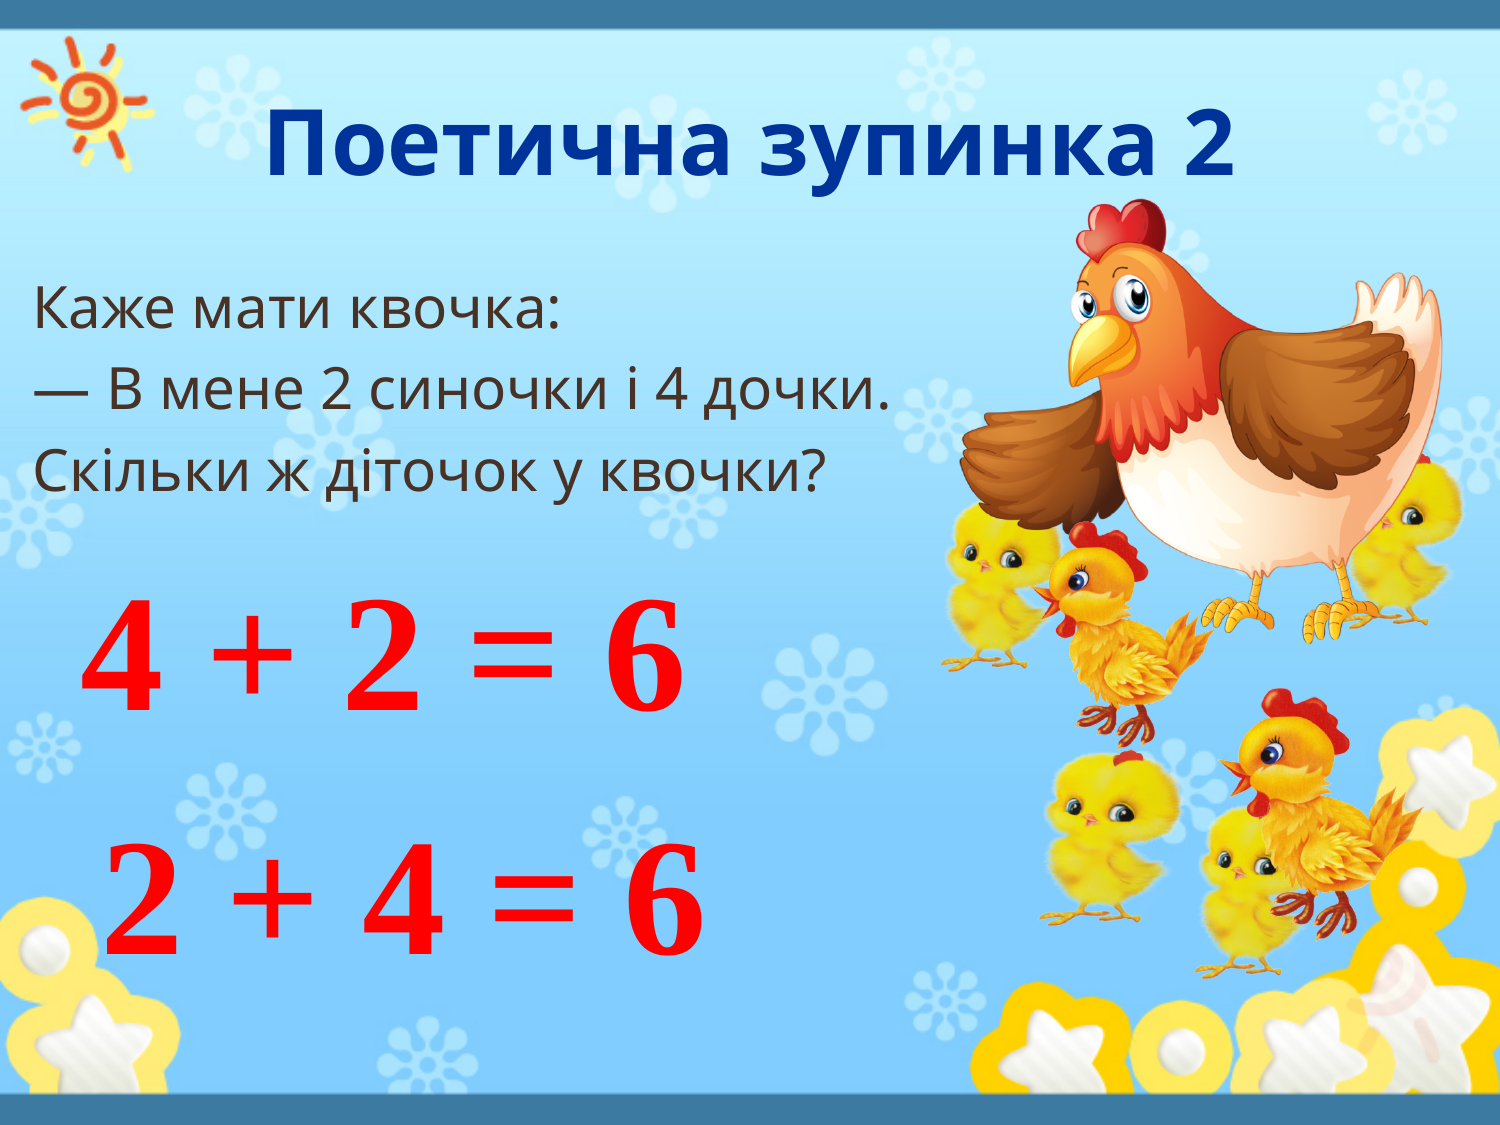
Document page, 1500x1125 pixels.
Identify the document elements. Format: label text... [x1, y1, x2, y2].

list Каже мати квочка: — В мене 2 синочки і 4 дочки. Скільки ж діточок у квочки? [17, 262, 928, 539]
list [946, 181, 1459, 648]
title Поетична зупинка 2 [75, 45, 1425, 233]
text_box 4 + 2 = 6 [65, 536, 703, 752]
picture [0, 0, 1500, 1125]
text_box 2 + 4 = 6 [85, 780, 724, 995]
